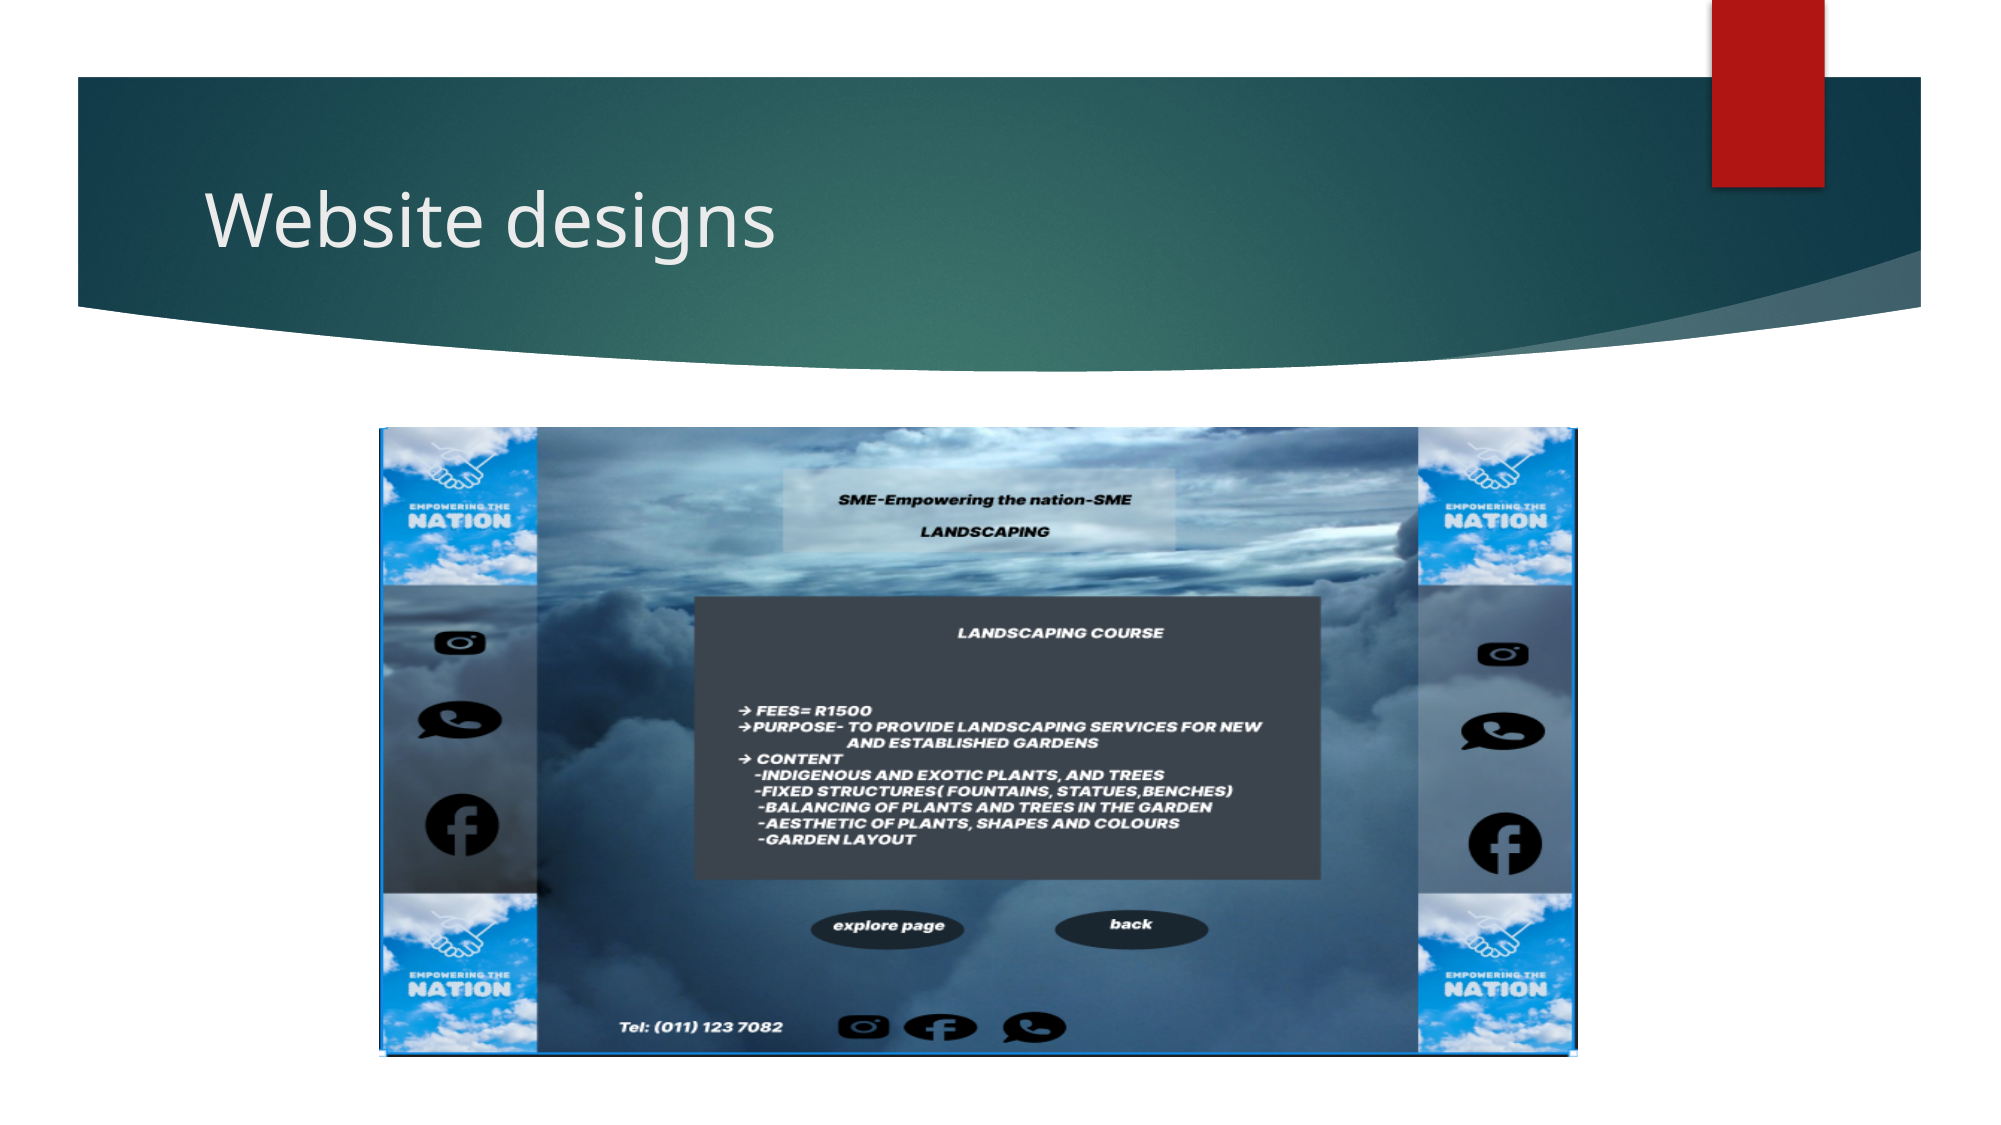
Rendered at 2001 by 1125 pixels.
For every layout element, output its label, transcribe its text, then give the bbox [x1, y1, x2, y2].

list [378, 426, 1578, 1057]
title Website designs [189, 159, 1638, 276]
